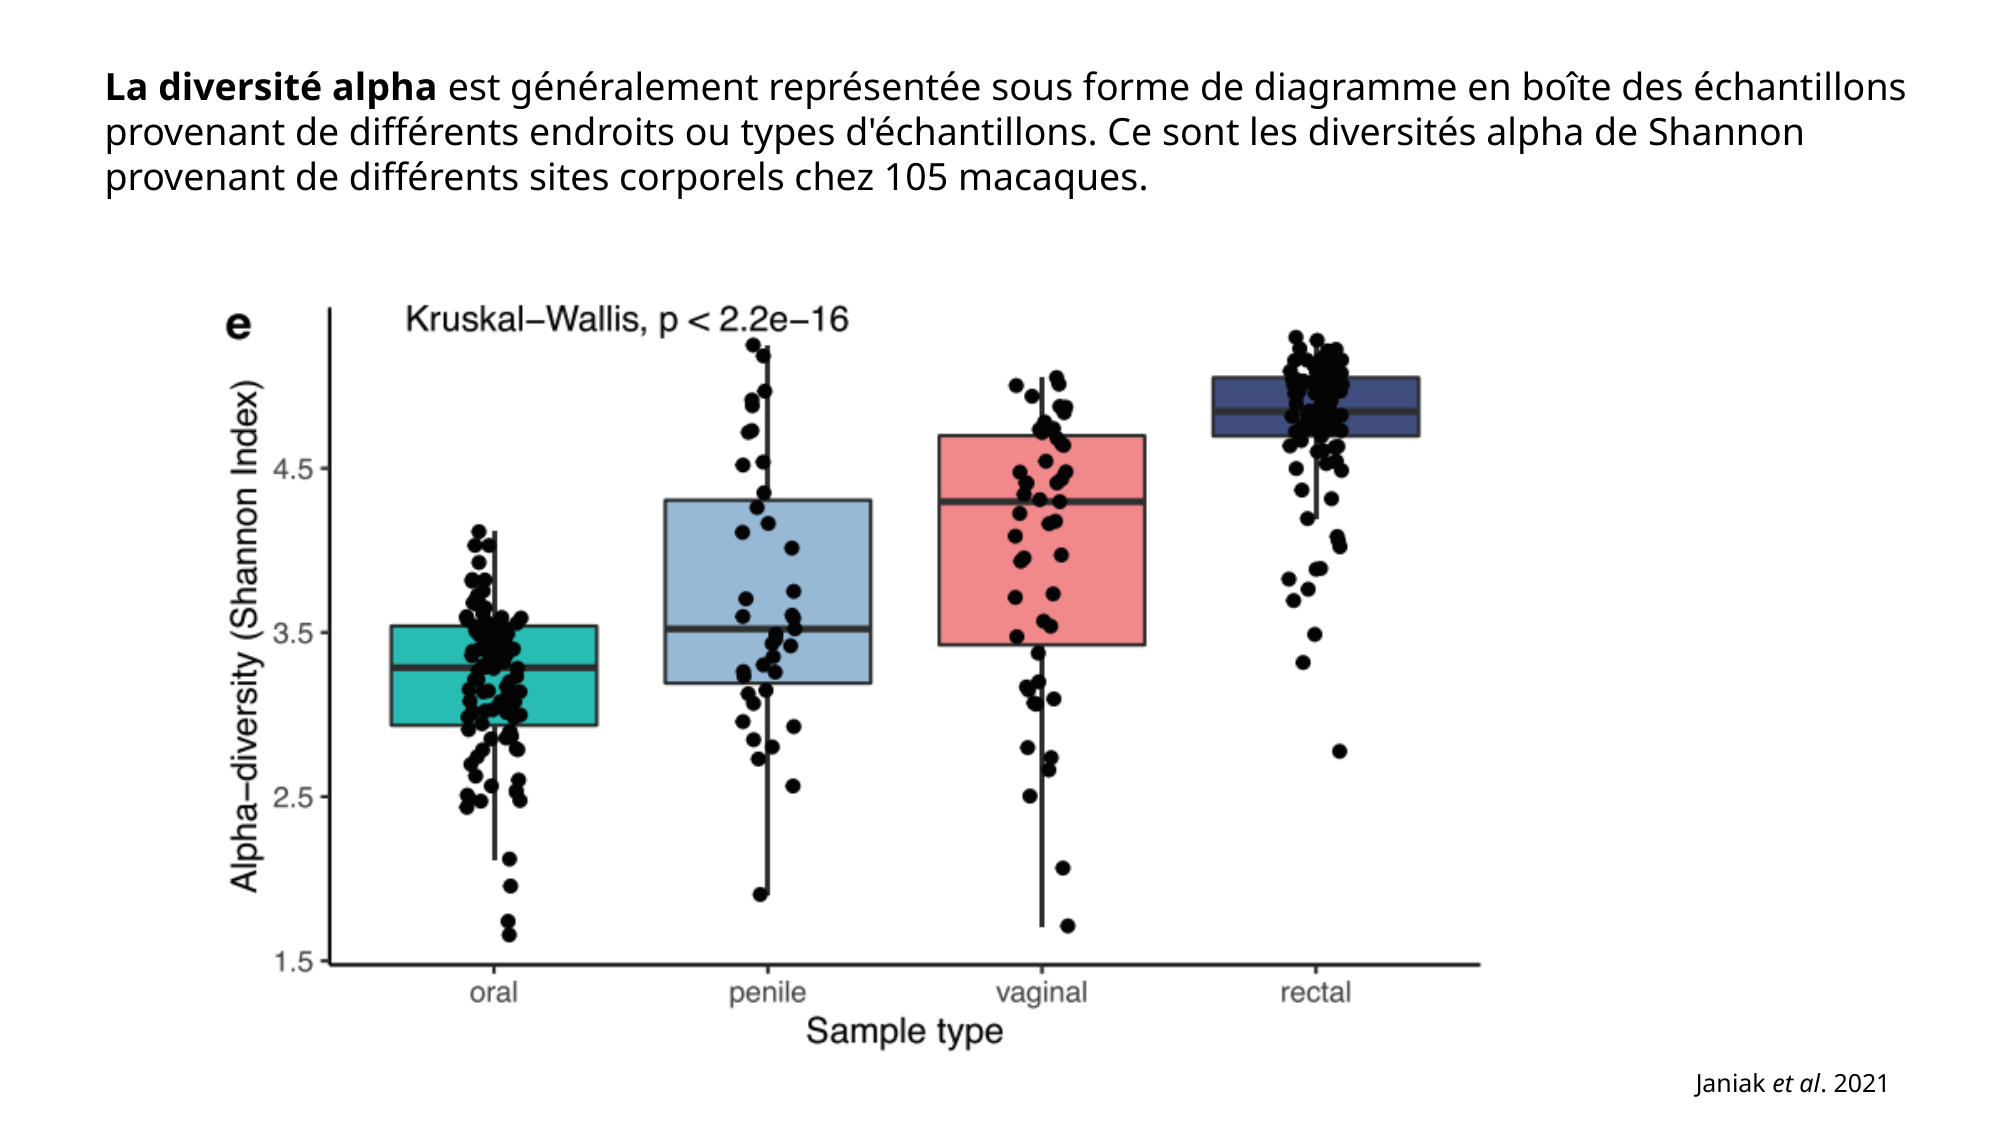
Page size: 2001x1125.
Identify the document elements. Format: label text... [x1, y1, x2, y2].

text_box La diversité alpha est généralement représentée sous forme de diagramme en boîte des échantillons provenant de différents endroits ou types d'échantillons. Ce sont les diversités alpha de Shannon provenant de différents sites corporels chez 105 macaques. [89, 55, 1961, 206]
text_box Janiak et al. 2021 [1681, 1059, 1961, 1105]
picture [203, 261, 1500, 1083]
